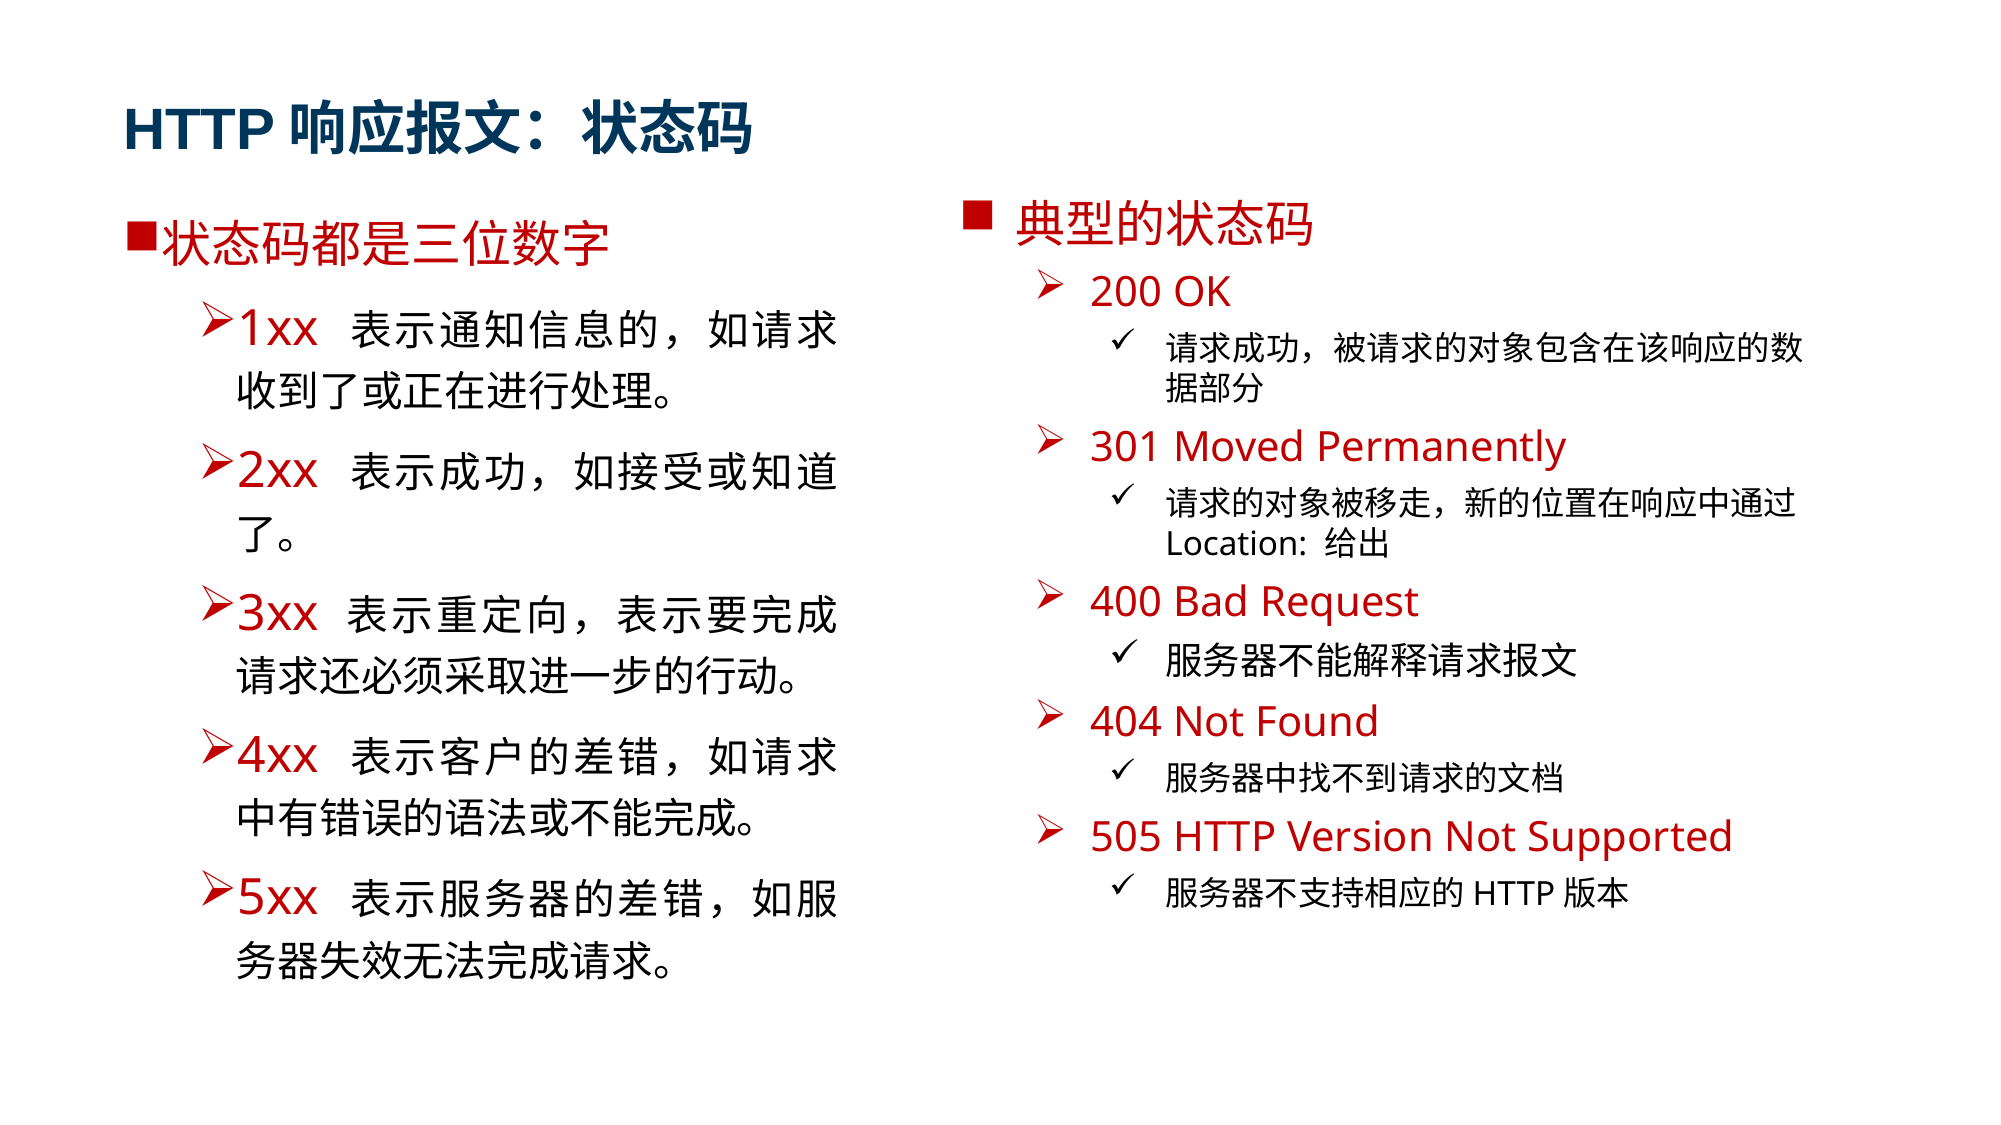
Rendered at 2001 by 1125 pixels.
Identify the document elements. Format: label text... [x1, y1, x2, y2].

title HTTP响应报文：状态码 [108, 21, 1890, 169]
text_box 状态码都是三位数字 1xx 表示通知信息的，如请求收到了或正在进行处理。 2xx 表示成功，如接受或知道了。 3xx 表示重定向，表示要完成请求还必须采取进一步的行动。 4xx 表示客户的差错，如请求中有错误的语法或不能完成。 5xx 表示服务器的差错，如服务器失效无法完成请求。 [108, 193, 853, 970]
text_box 典型的状态码 200 OK 请求成功，被请求的对象包含在该响应的数据部分 301 Moved Permanently 请求的对象被移走，新的位置在响应中通过Location: 给出 400 Bad Request 服务器不能解释请求报文 404 Not Found 服务器中找不到请求的文档 505 HTTP Version Not Supported 服务器不支持相应的HTTP版本 [944, 184, 1819, 920]
